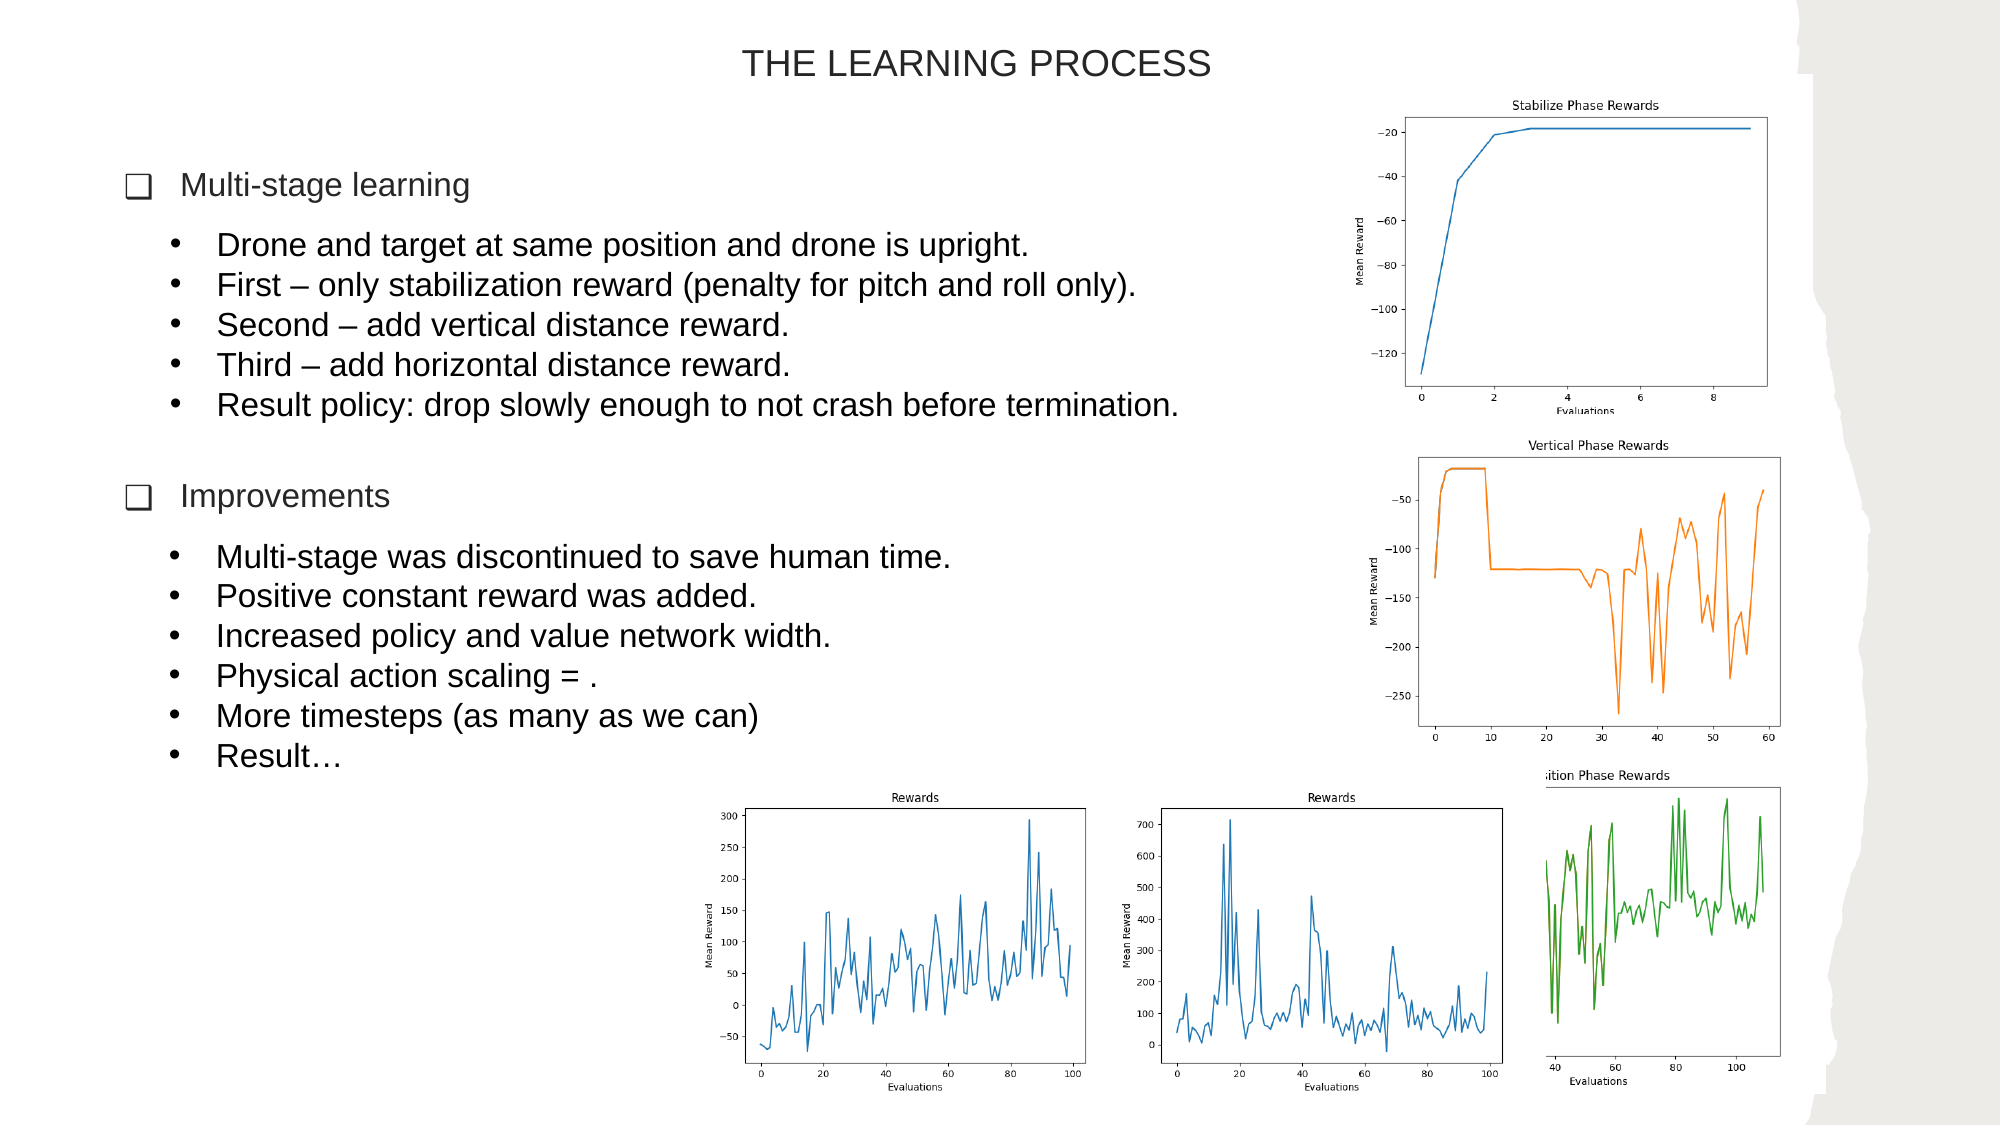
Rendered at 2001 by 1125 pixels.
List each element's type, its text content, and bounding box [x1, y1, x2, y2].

picture [689, 0, 2000, 1125]
text_box THE LEARNING PROCESS [108, 31, 1846, 92]
title Multi-stage learning [108, 146, 1341, 217]
text_box Improvements [108, 457, 1354, 528]
text_box Drone and target at same position and drone is upright. First – only stabilization reward (penalty for pitch and roll only). Second – add vertical distance reward. Third – add horizontal distance reward. Result policy: drop slowly enough to not crash before termination. [154, 216, 1316, 431]
